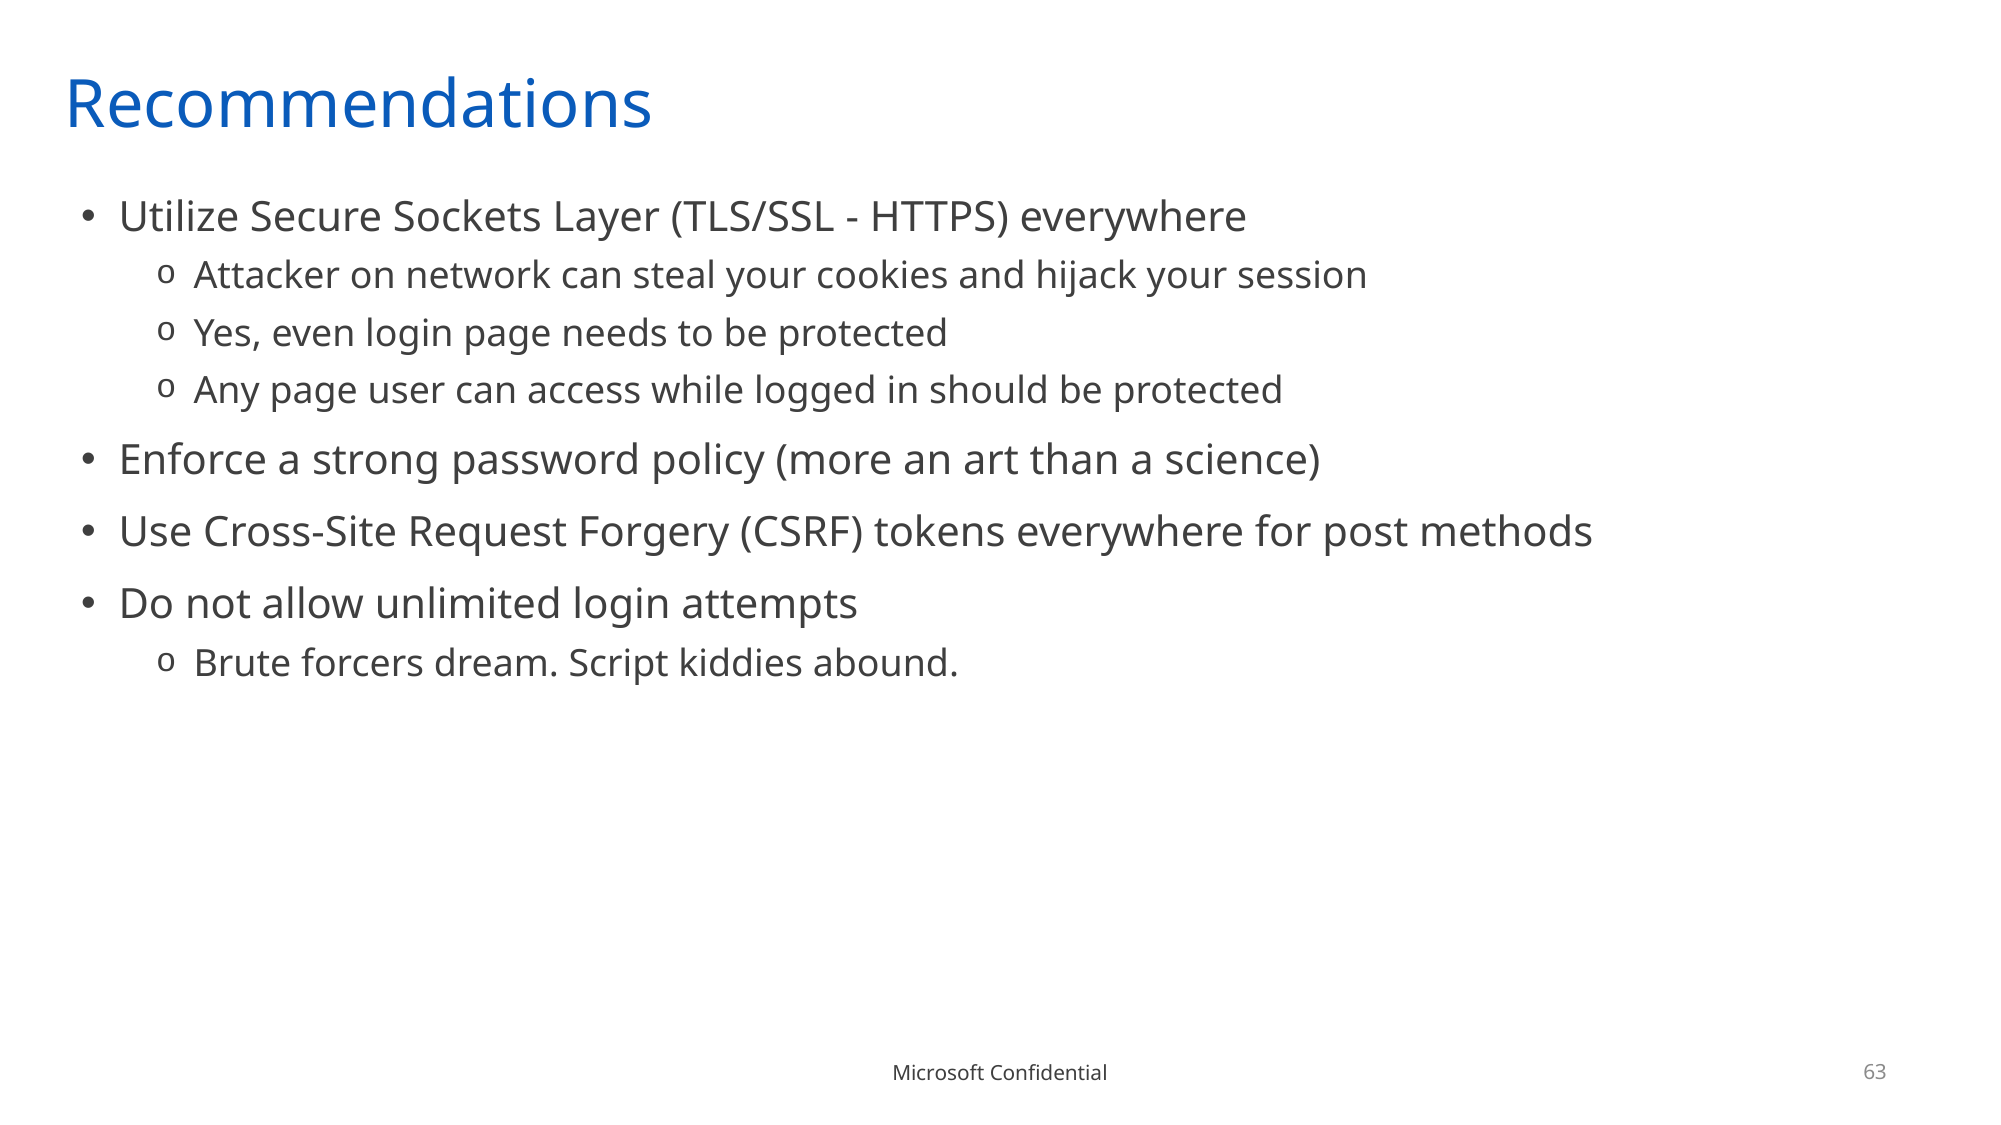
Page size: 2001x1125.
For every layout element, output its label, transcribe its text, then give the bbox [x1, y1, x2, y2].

title Recommendations [49, 49, 1899, 162]
slide_number 63 [1451, 1042, 1902, 1103]
list Utilize Secure Sockets Layer (TLS/SSL - HTTPS) everywhere Attacker on network can steal your cookies and hijack your session Yes, even login page needs to be protected Any page user can access while logged in should be protected Enforce a strong password policy (more an art than a science) Use Cross-Site Request Forgery (CSRF) tokens everywhere for post methods Do not allow unlimited login attempts Brute forcers dream. Script kiddies abound. [66, 187, 1899, 1001]
